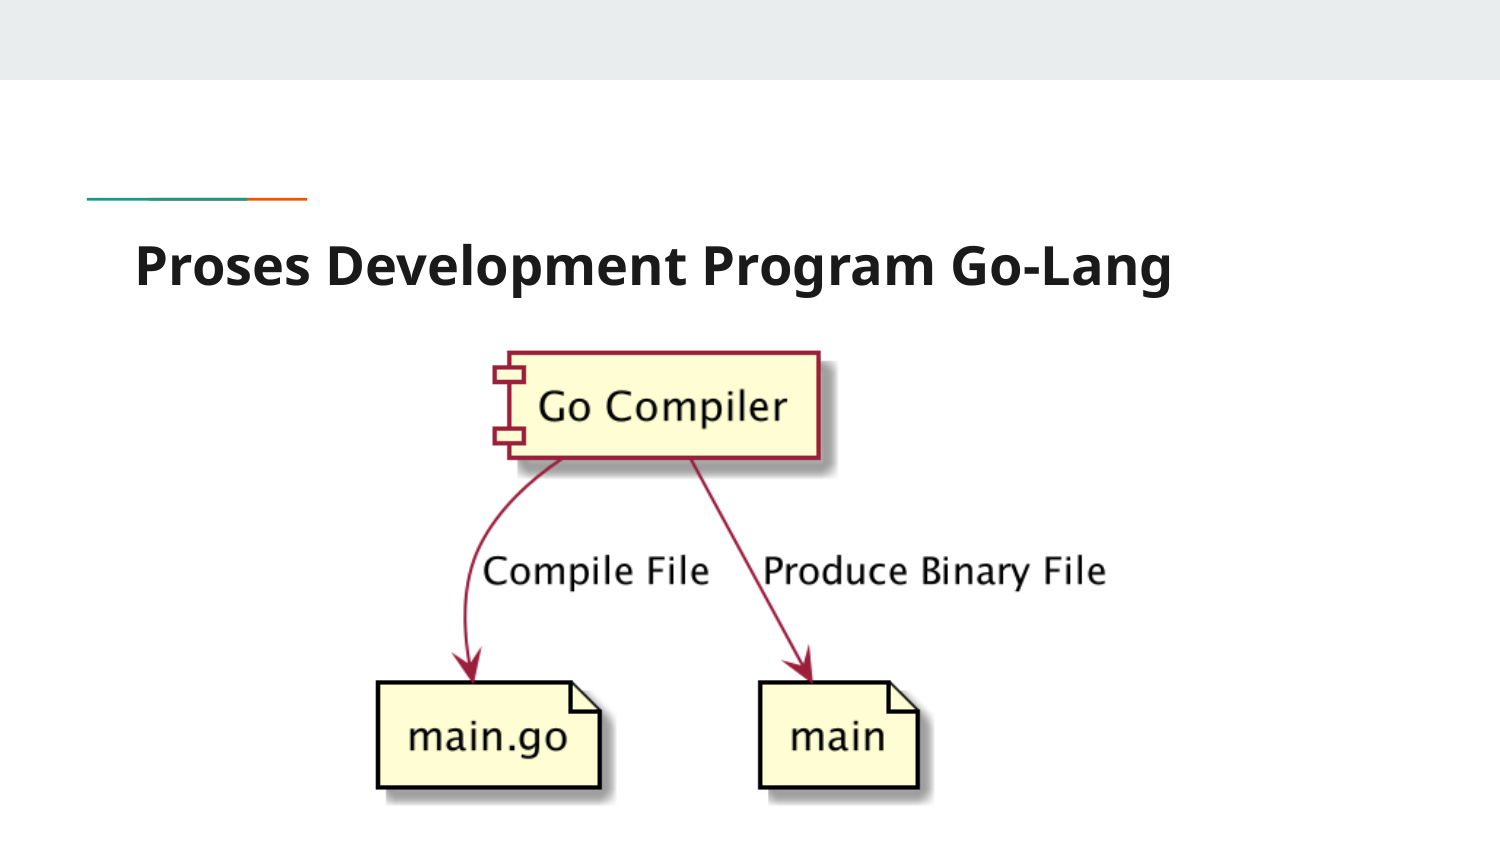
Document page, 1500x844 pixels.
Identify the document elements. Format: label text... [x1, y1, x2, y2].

picture [360, 328, 1140, 819]
title Proses Development Program Go-Lang [119, 216, 1381, 305]
